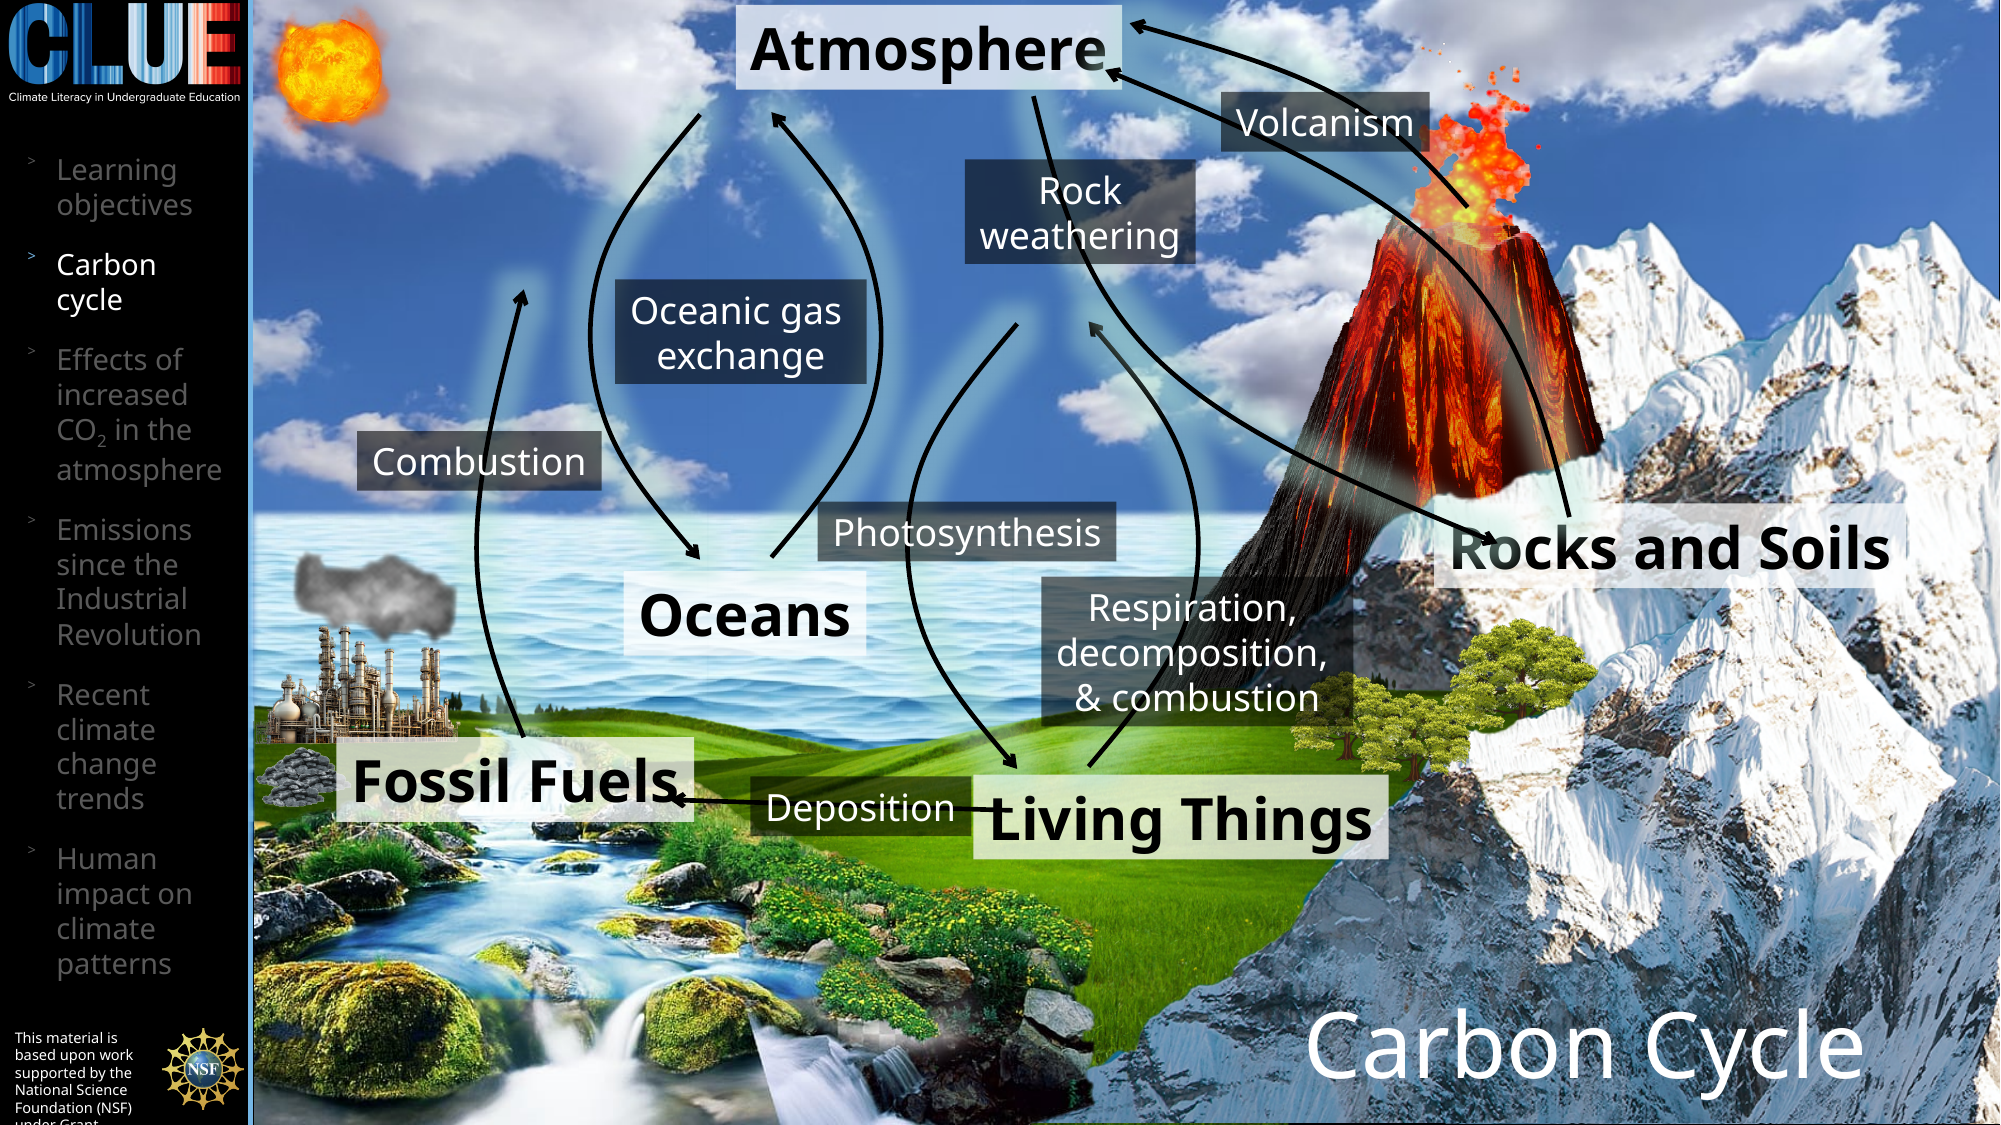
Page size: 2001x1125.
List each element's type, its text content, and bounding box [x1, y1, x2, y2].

picture [3, 0, 244, 107]
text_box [669, 799, 1013, 811]
text_box Learning objectives Carbon cycle Effects of increased CO2 in the atmosphere Emissions since the Industrial Revolution Recent climate change trends Human impact on climate patterns [12, 144, 246, 1108]
picture [230, 0, 2000, 1125]
